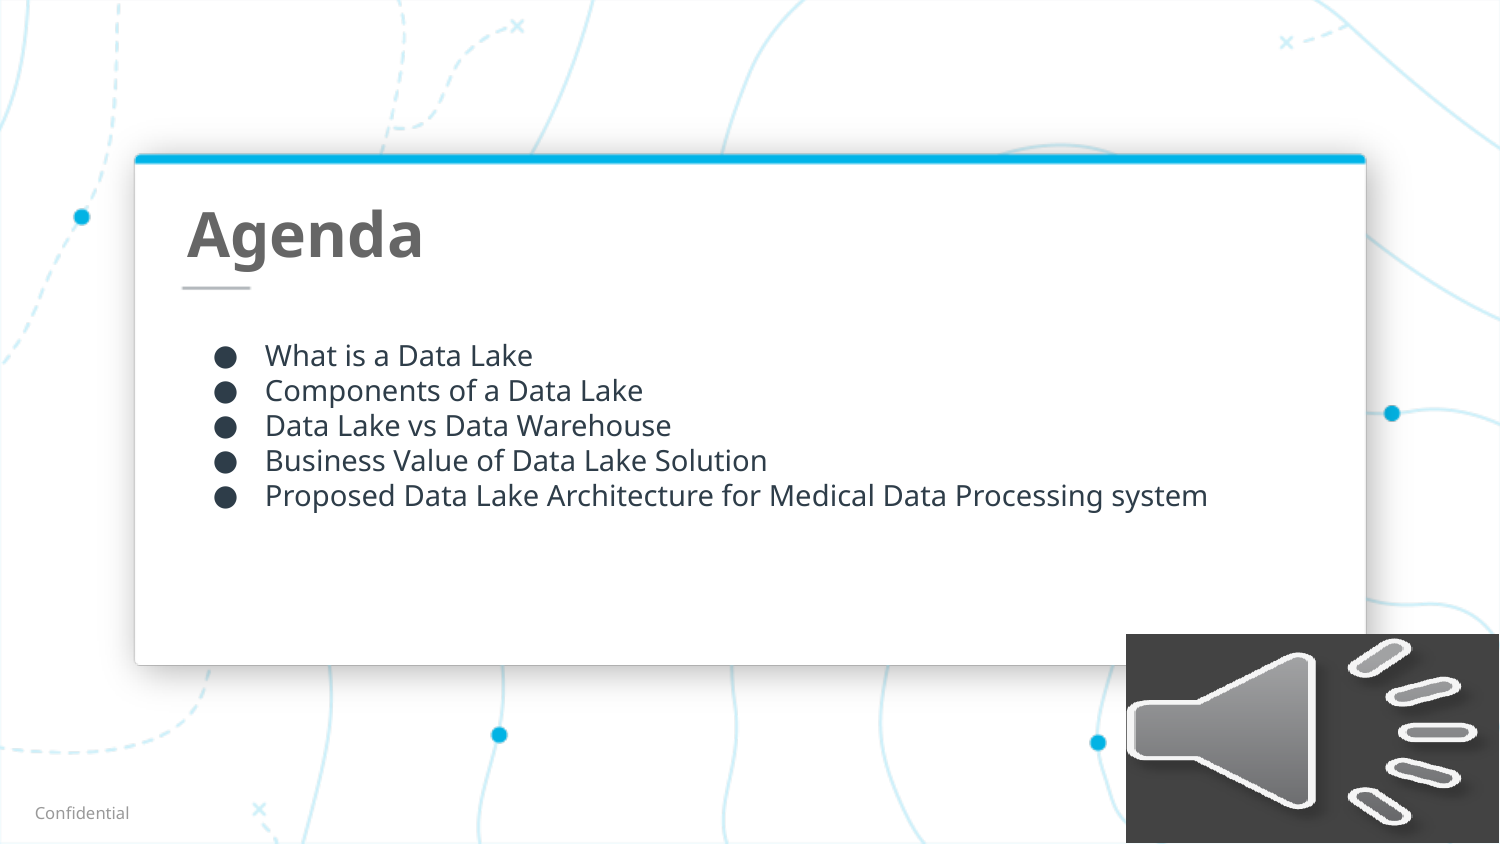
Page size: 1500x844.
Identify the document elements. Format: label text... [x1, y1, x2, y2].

title Agenda [172, 185, 1328, 280]
picture [0, 0, 1500, 844]
list What is a Data Lake Components of a Data Lake Data Lake vs Data Warehouse Business Value of Data Lake Solution Proposed Data Lake Architecture for Medical Data Processing system [174, 321, 1331, 637]
